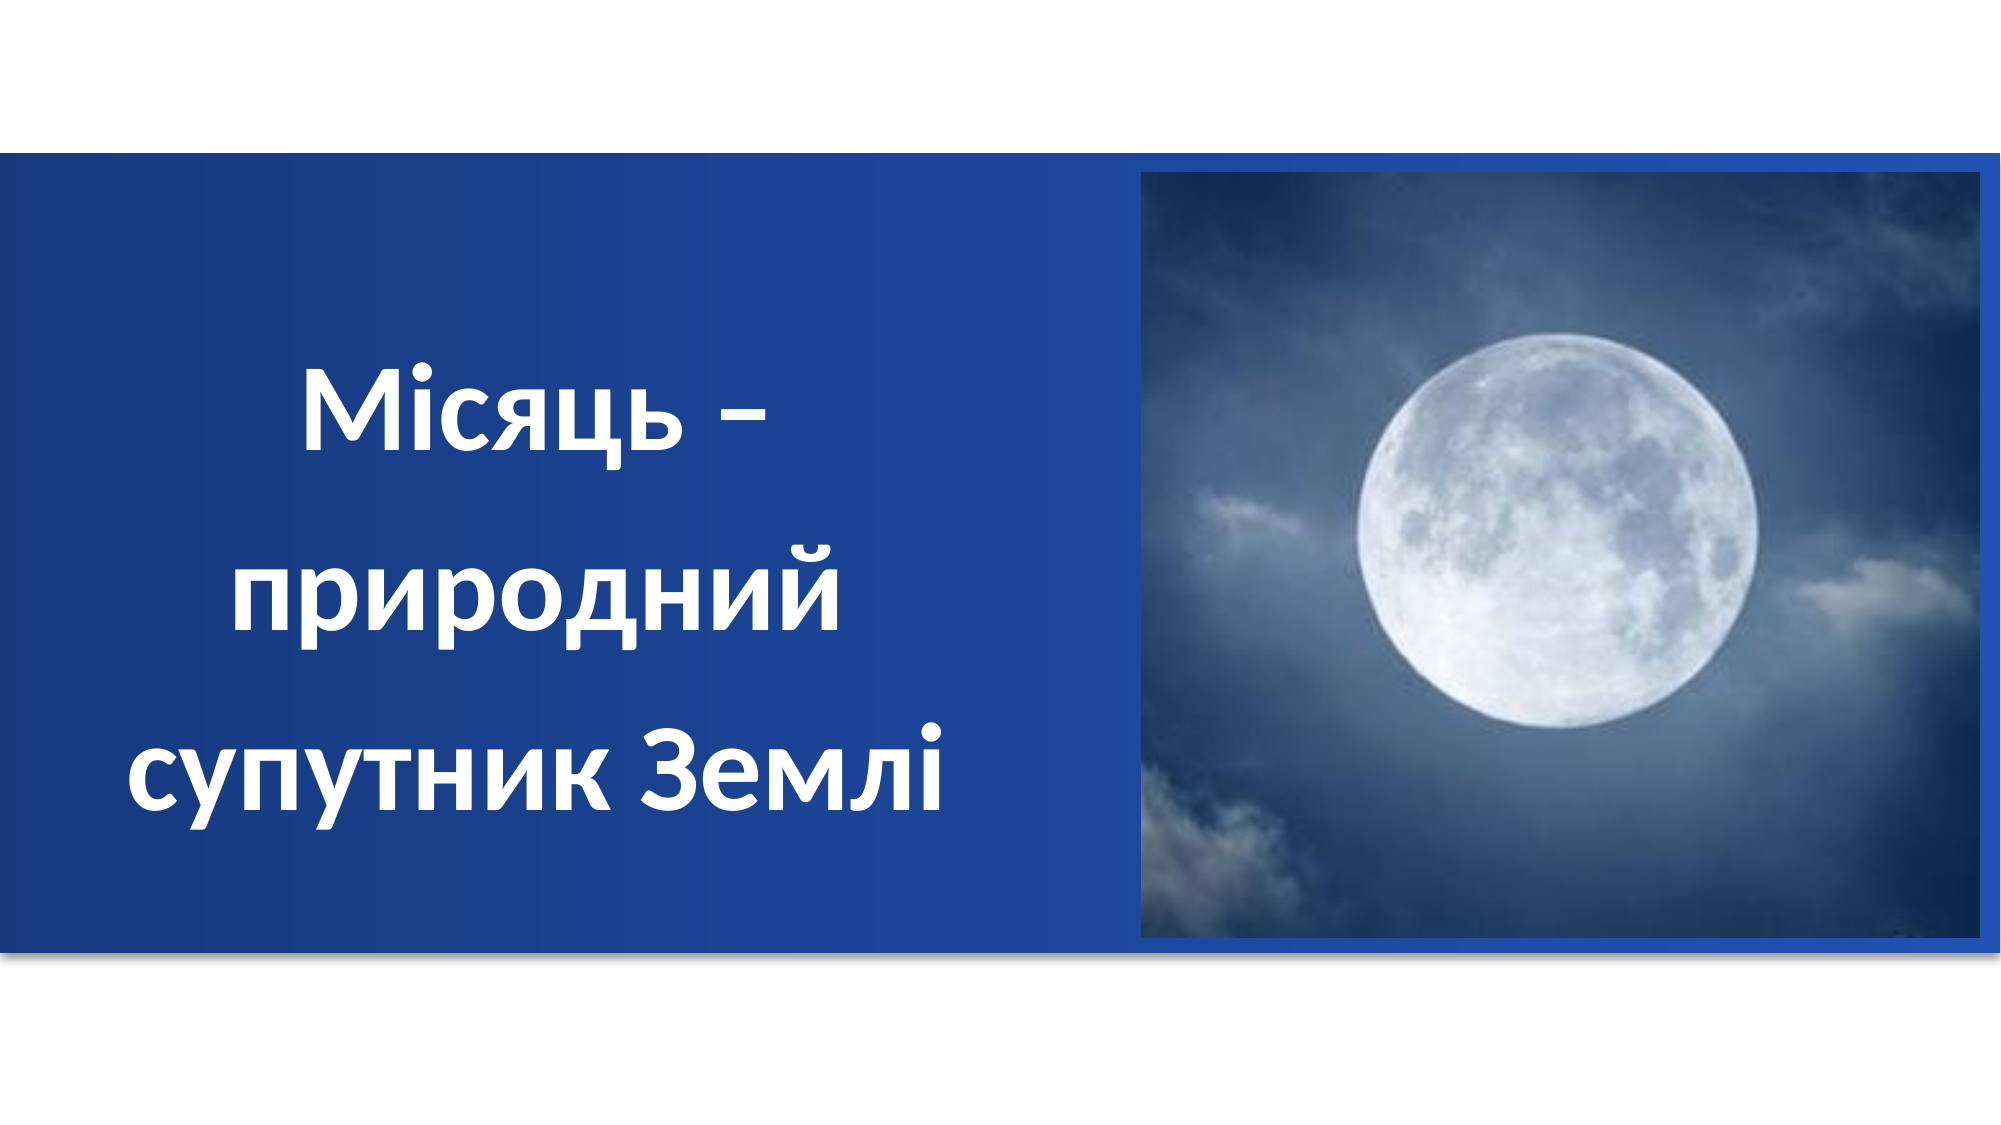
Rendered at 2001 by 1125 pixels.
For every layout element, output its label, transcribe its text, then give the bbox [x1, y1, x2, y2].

picture [1140, 162, 1980, 938]
text_box Місяць – природний супутник Землі [74, 288, 1000, 844]
